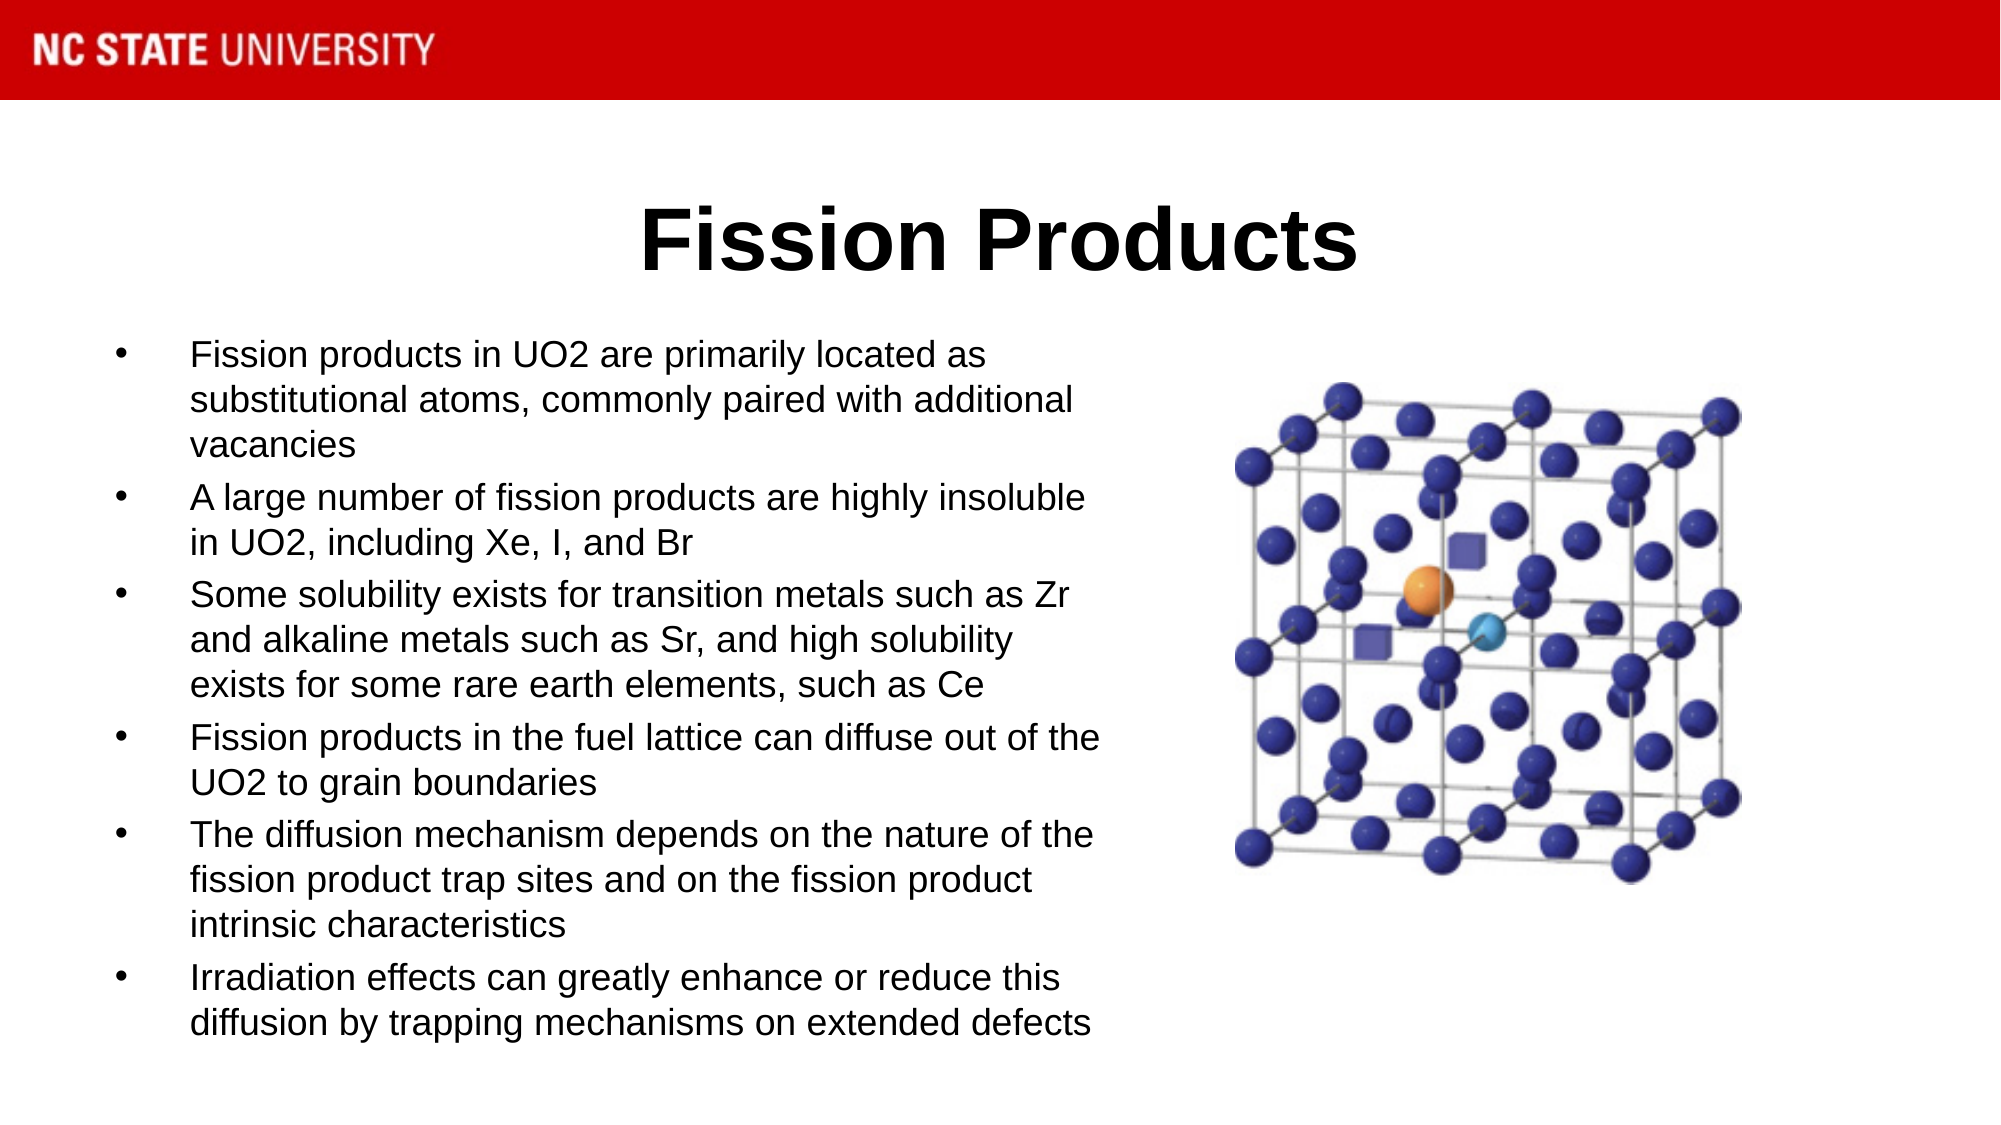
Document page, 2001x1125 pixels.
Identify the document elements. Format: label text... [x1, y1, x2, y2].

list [1234, 382, 1742, 885]
picture [0, 0, 2001, 100]
title Fission Products [99, 147, 1900, 323]
list Fission products in UO2 are primarily located as substitutional atoms, commonly paired with additional vacancies A large number of fission products are highly insoluble in UO2, including Xe, I, and Br Some solubility exists for transition metals such as Zr and alkaline metals such as Sr, and high solubility exists for some rare earth elements, such as Ce Fission products in the fuel lattice can diffuse out of the UO2 to grain boundaries The diffusion mechanism depends on the nature of the fission product trap sites and on the fission product intrinsic characteristics Irradiation effects can greatly enhance or reduce this diffusion by trapping mechanisms on extended defects [99, 322, 1126, 1005]
